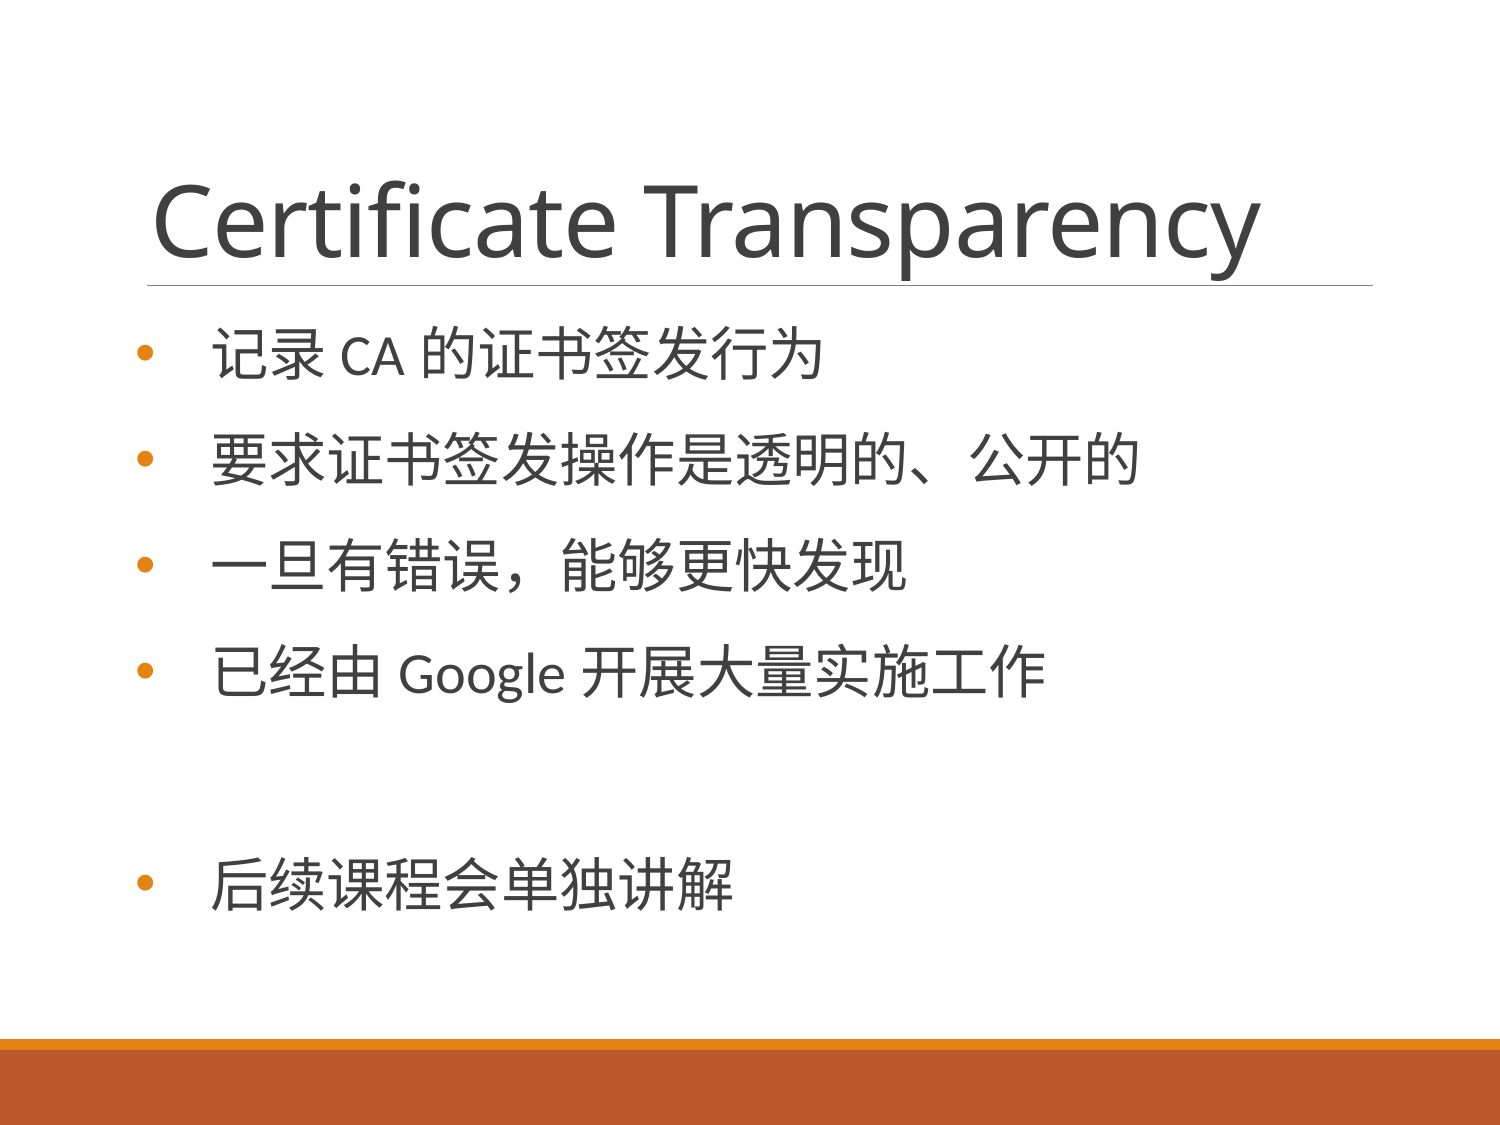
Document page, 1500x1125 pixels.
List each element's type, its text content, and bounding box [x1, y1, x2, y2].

title Certificate Transparency [135, 47, 1373, 285]
list 记录CA的证书签发行为 要求证书签发操作是透明的、公开的 一旦有错误，能够更快发现 已经由Google开展大量实施工作 后续课程会单独讲解 [135, 302, 1373, 963]
